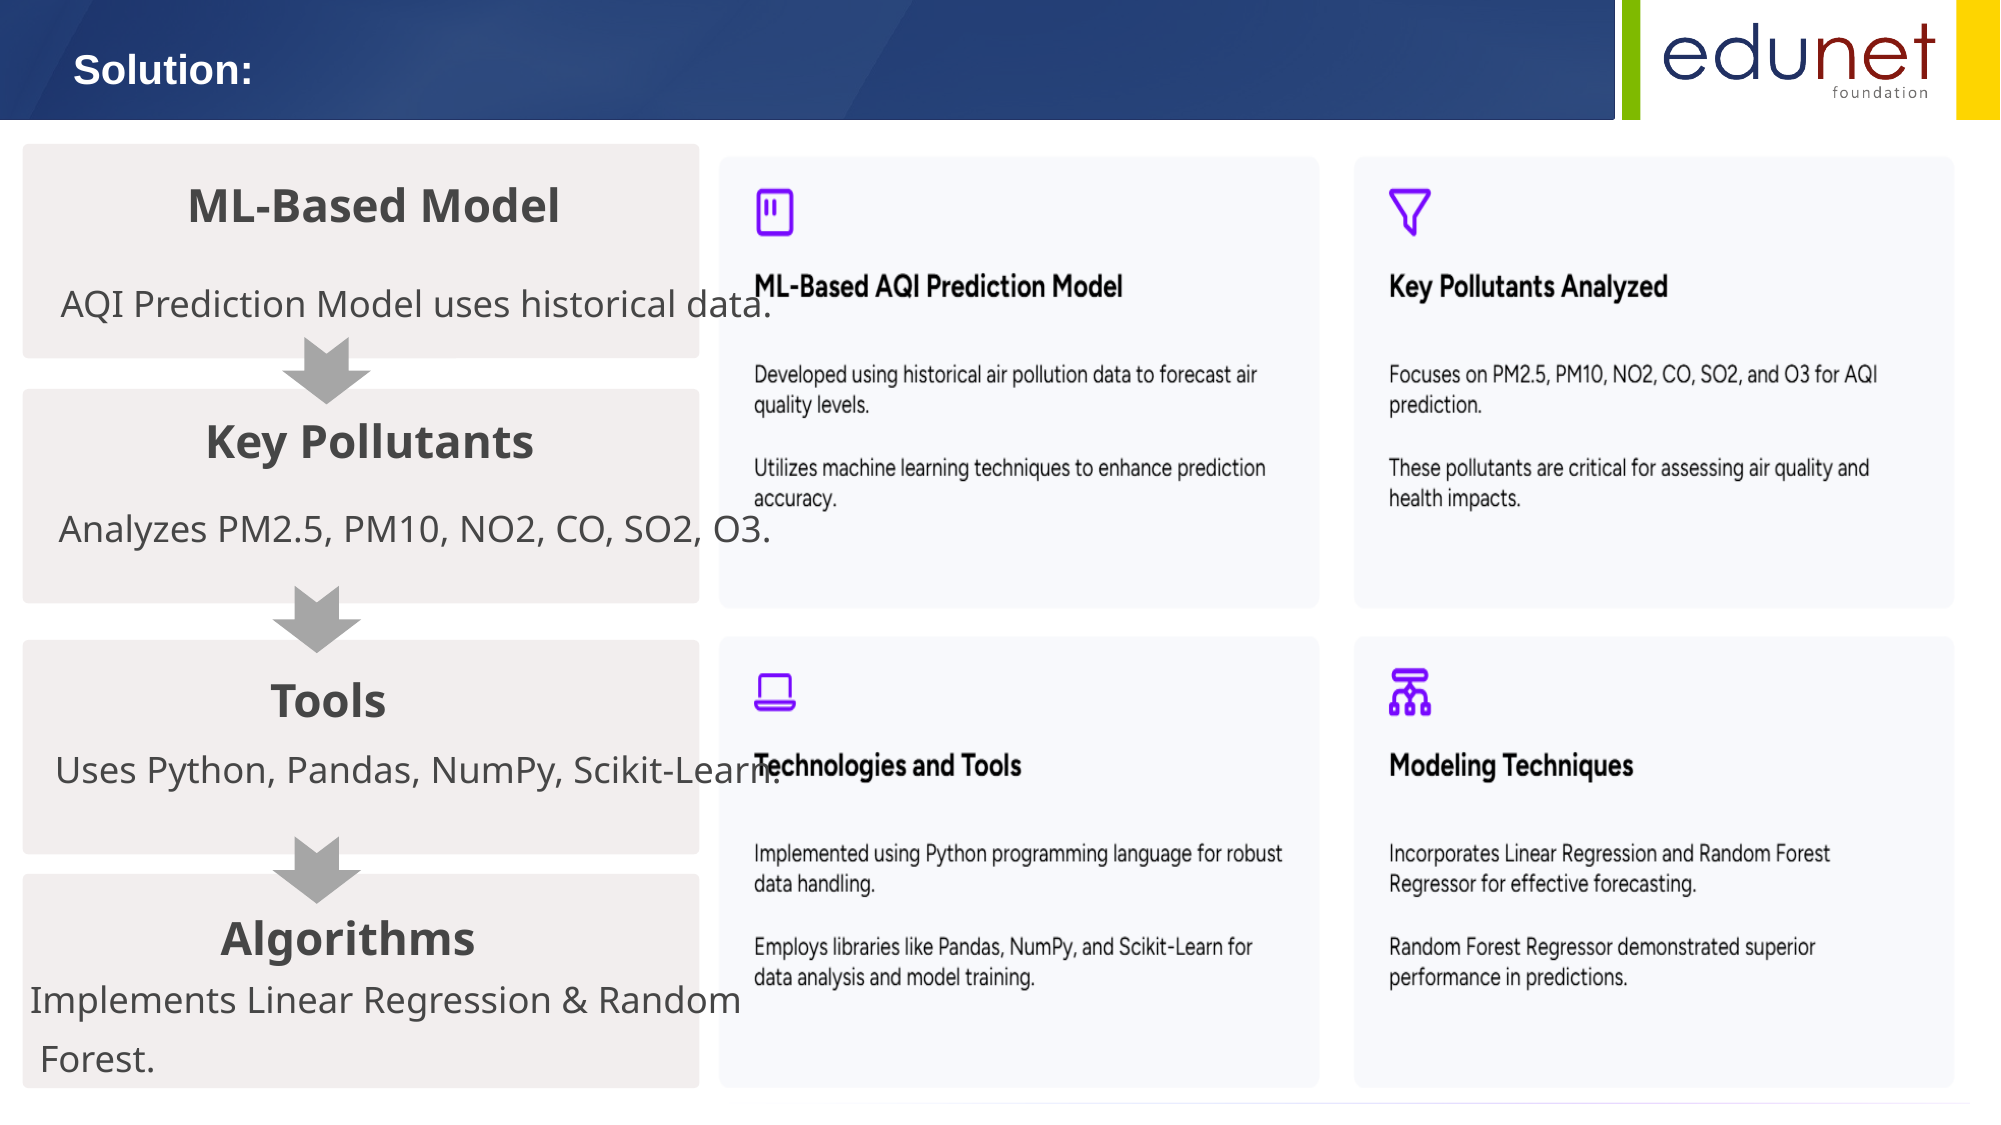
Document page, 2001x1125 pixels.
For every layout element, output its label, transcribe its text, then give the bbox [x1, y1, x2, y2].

text_box [22, 639, 700, 855]
text_box Algorithms [220, 907, 433, 960]
text_box Key Pollutants [205, 410, 471, 469]
text_box Implements Linear Regression & Random Forest. [30, 960, 700, 1075]
text_box Analyzes PM2.5, PM10, NO2, CO, SO2, O3. [58, 490, 701, 550]
text_box [22, 143, 700, 359]
text_box [270, 834, 364, 906]
text_box Tools [269, 669, 363, 728]
picture [706, 143, 1970, 1104]
text_box [22, 388, 700, 604]
text_box Uses Python, Pandas, NumPy, Scikit-Learn. [54, 731, 701, 792]
text_box AQI Prediction Model uses historical data. [60, 265, 701, 326]
picture [1652, 12, 1948, 108]
text_box Solution: [58, 35, 1060, 100]
text_box [22, 873, 700, 1089]
text_box [270, 583, 364, 655]
text_box ML-Based Model [186, 174, 489, 233]
text_box [280, 335, 373, 407]
